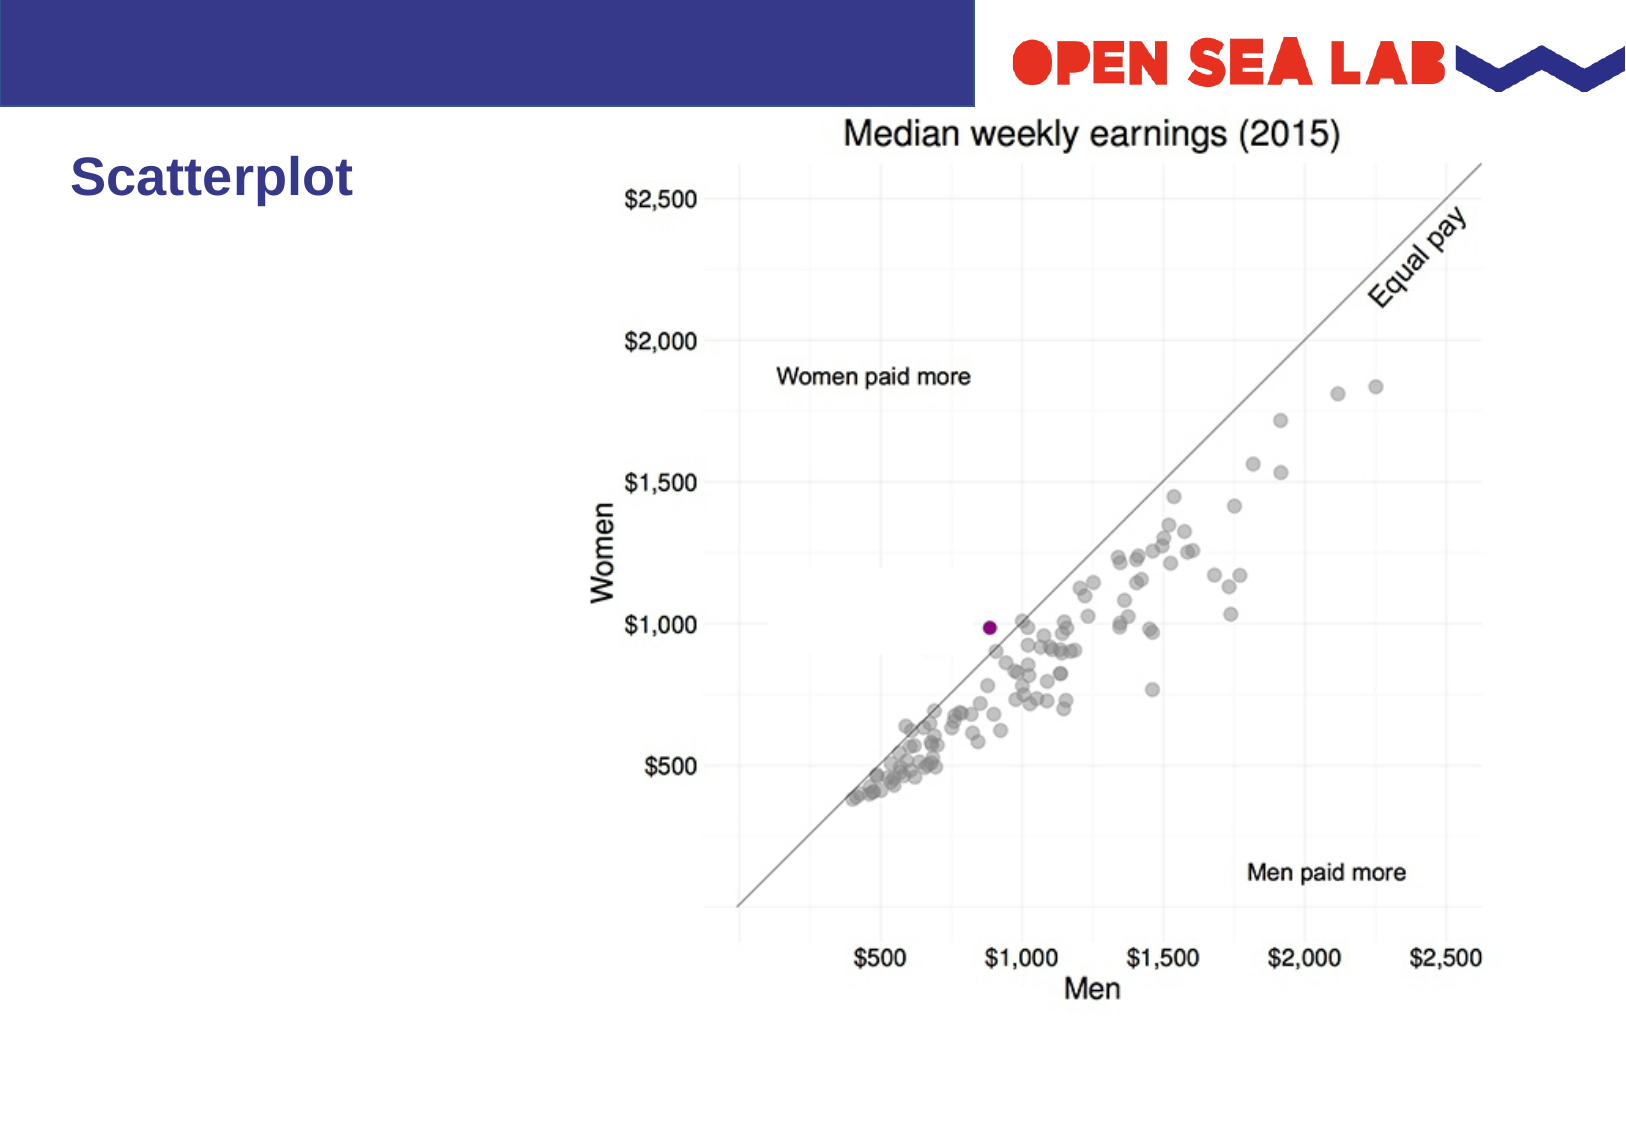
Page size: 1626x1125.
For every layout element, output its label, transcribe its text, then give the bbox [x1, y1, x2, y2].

text_box Scatterplot [55, 134, 589, 232]
text_box [0, 0, 975, 107]
picture [589, 105, 1625, 1020]
picture [1012, 37, 1625, 92]
